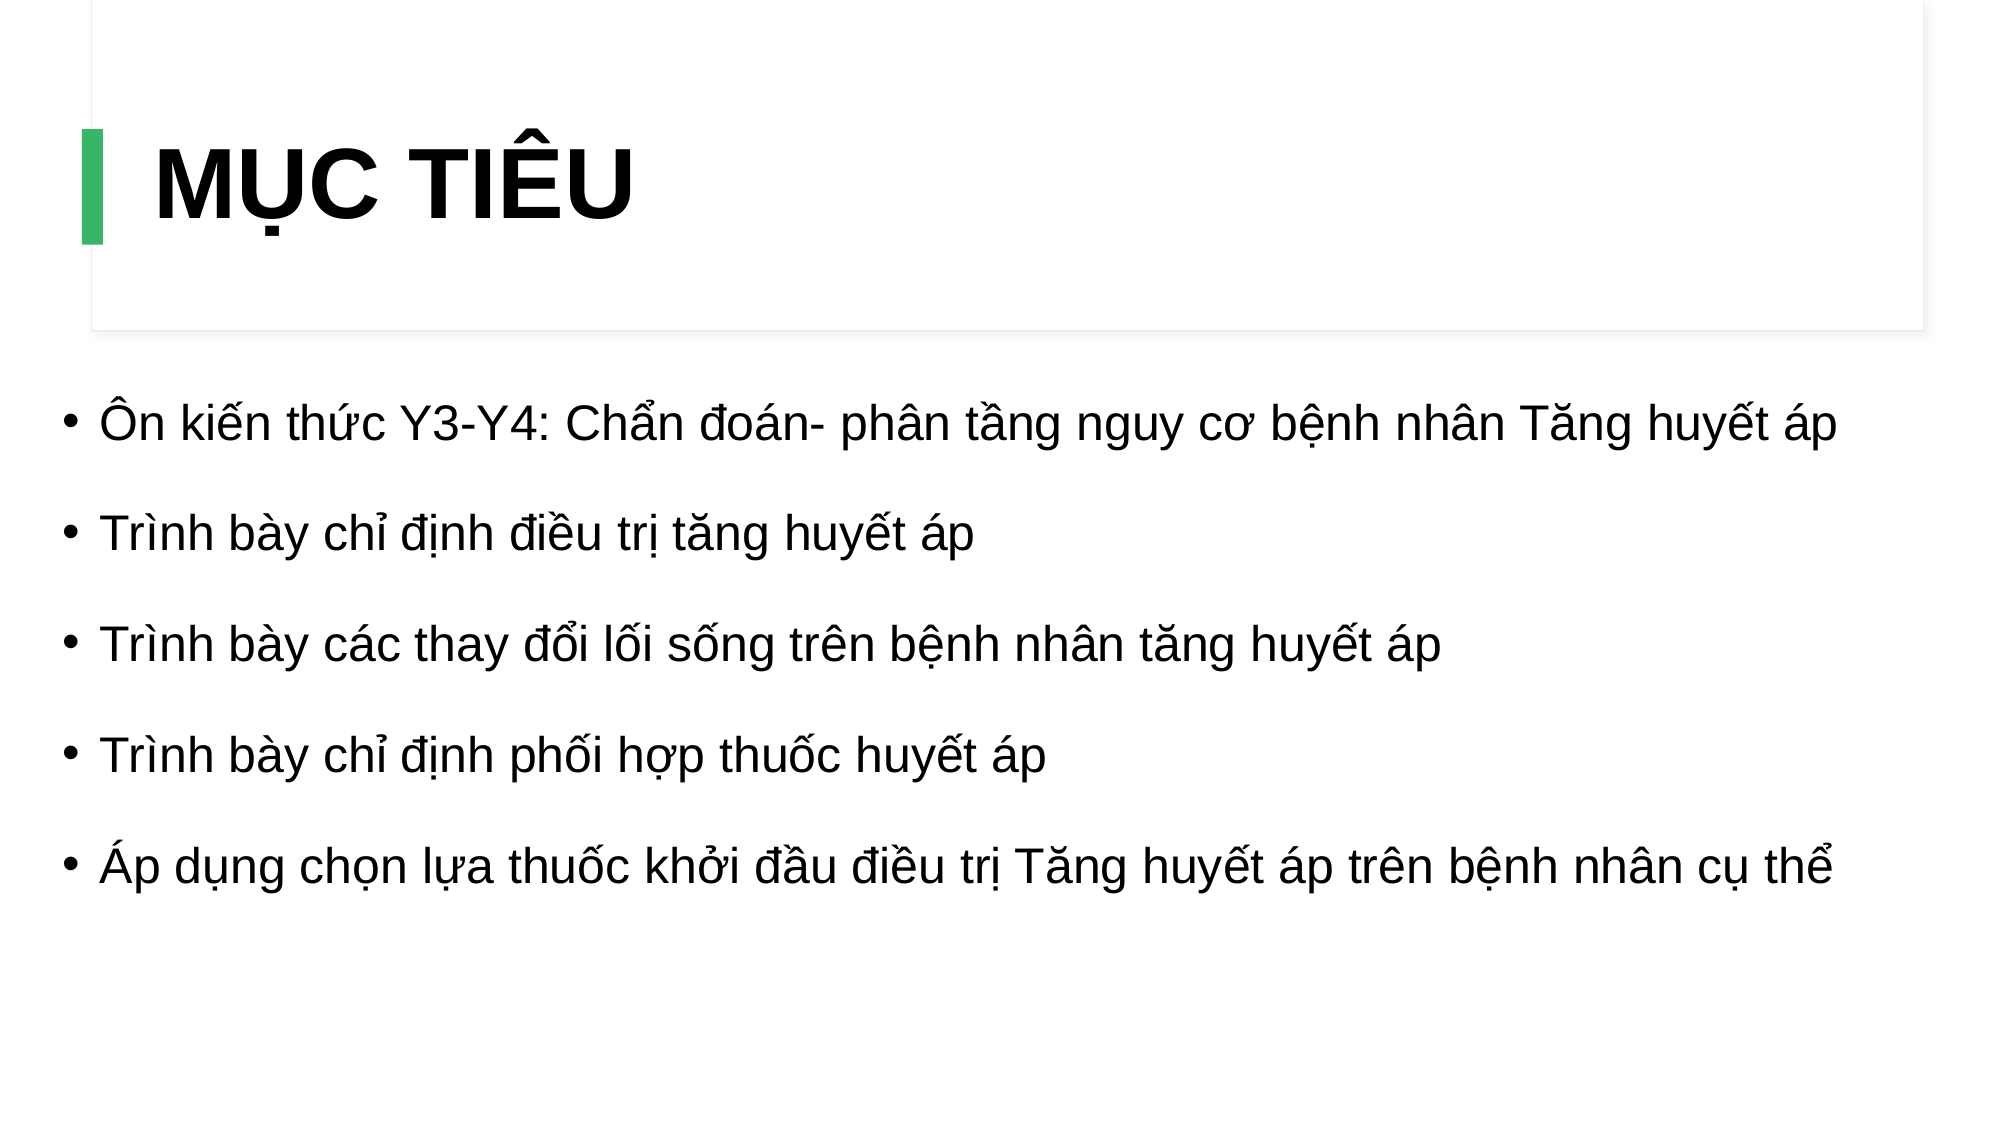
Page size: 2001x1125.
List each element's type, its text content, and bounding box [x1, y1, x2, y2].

title MỤC TIÊU [138, 91, 1807, 285]
list Ôn kiến thức Y3-Y4: Chẩn đoán- phân tầng nguy cơ bệnh nhân Tăng huyết áp Trình bày chỉ định điều trị tăng huyết áp Trình bày các thay đổi lối sống trên bệnh nhân tăng huyết áp Trình bày chỉ định phối hợp thuốc huyết áp Áp dụng chọn lựa thuốc khởi đầu điều trị Tăng huyết áp trên bệnh nhân cụ thể [47, 352, 1898, 718]
